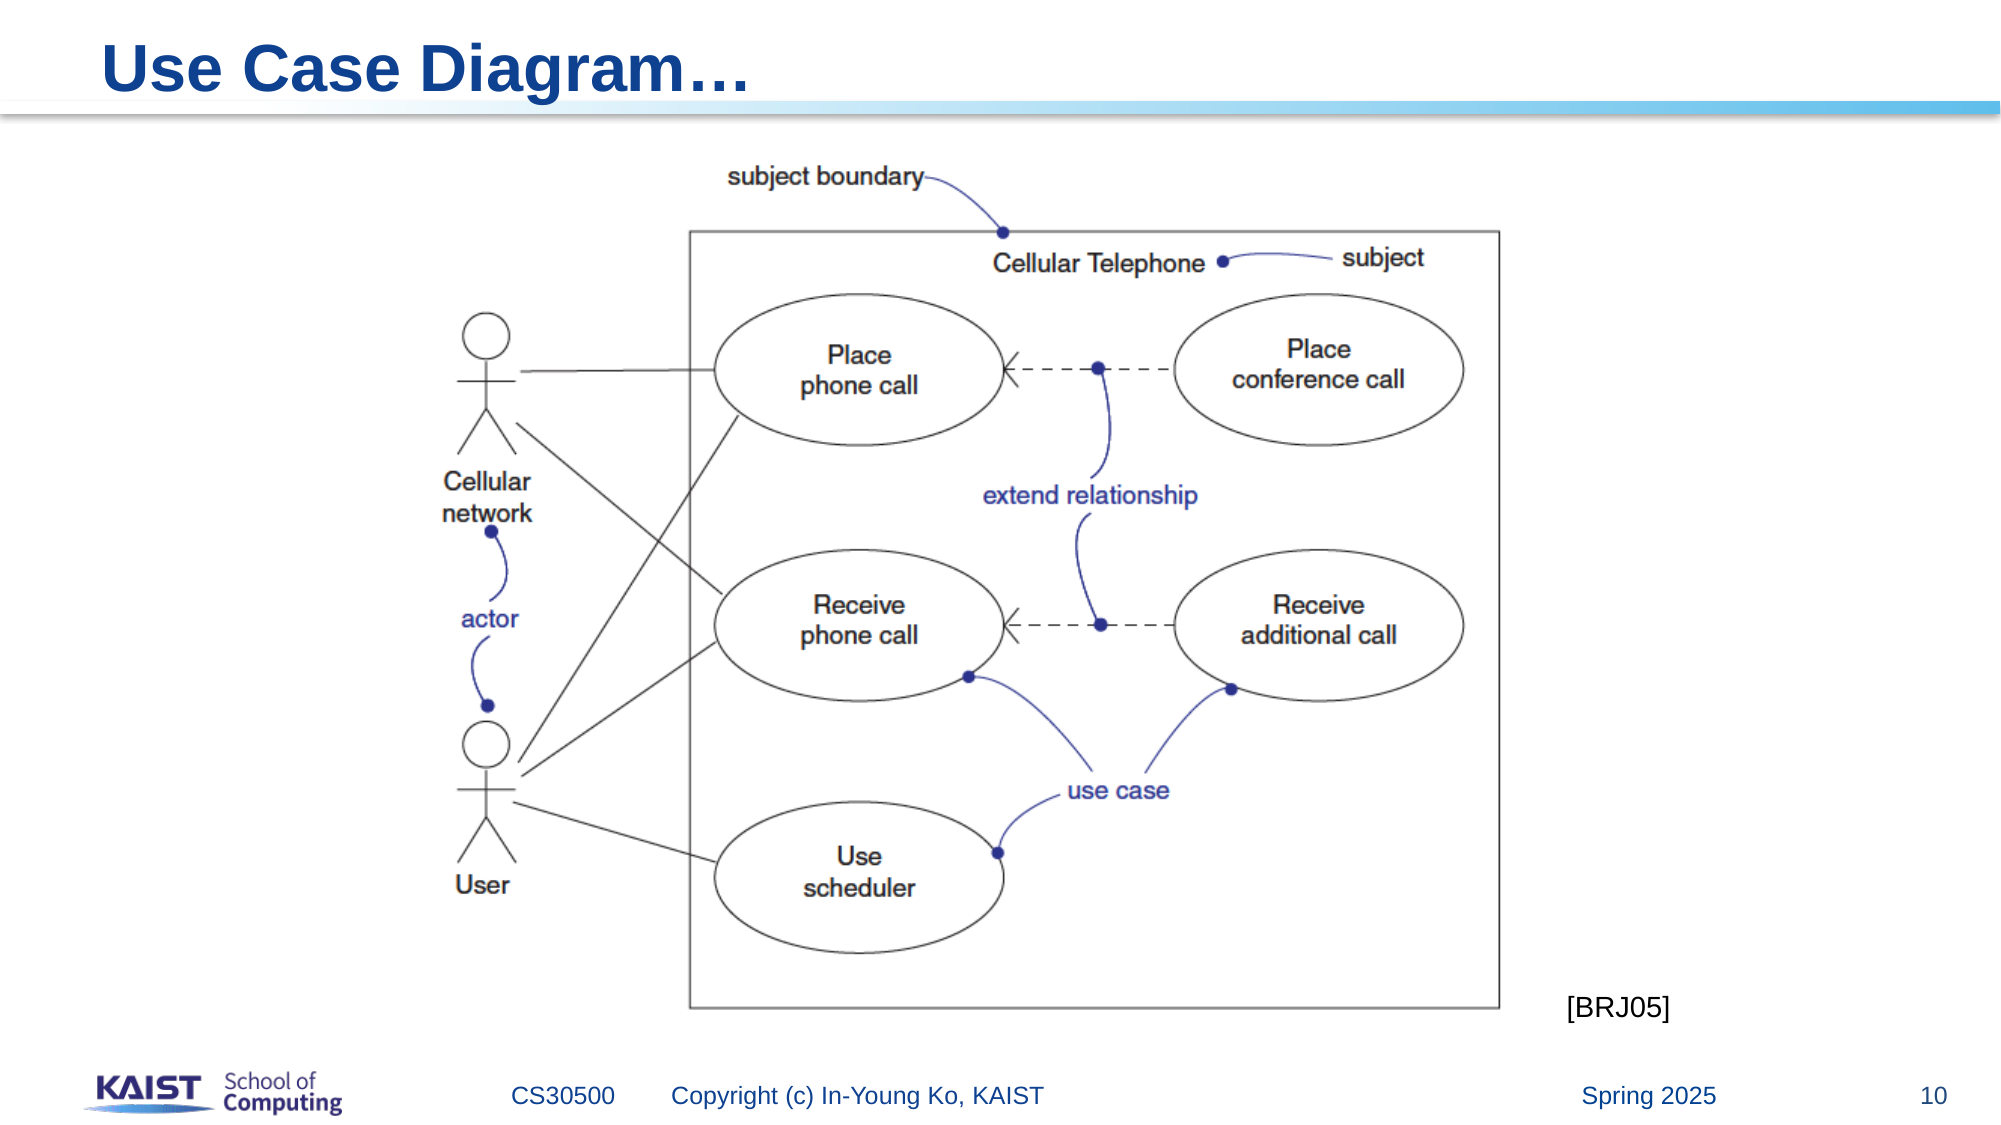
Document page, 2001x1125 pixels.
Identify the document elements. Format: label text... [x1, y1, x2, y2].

title Use Case Diagram… [86, 19, 1914, 112]
picture [399, 154, 1535, 1032]
picture [80, 1054, 342, 1125]
footer CS30500 Copyright (c) In-Young Ko, KAIST [496, 1065, 1517, 1125]
slide_number Spring 2025 [1566, 1064, 1800, 1125]
text_box [BRJ05] [1551, 981, 1690, 1031]
slide_number 10 [1833, 1065, 1963, 1125]
